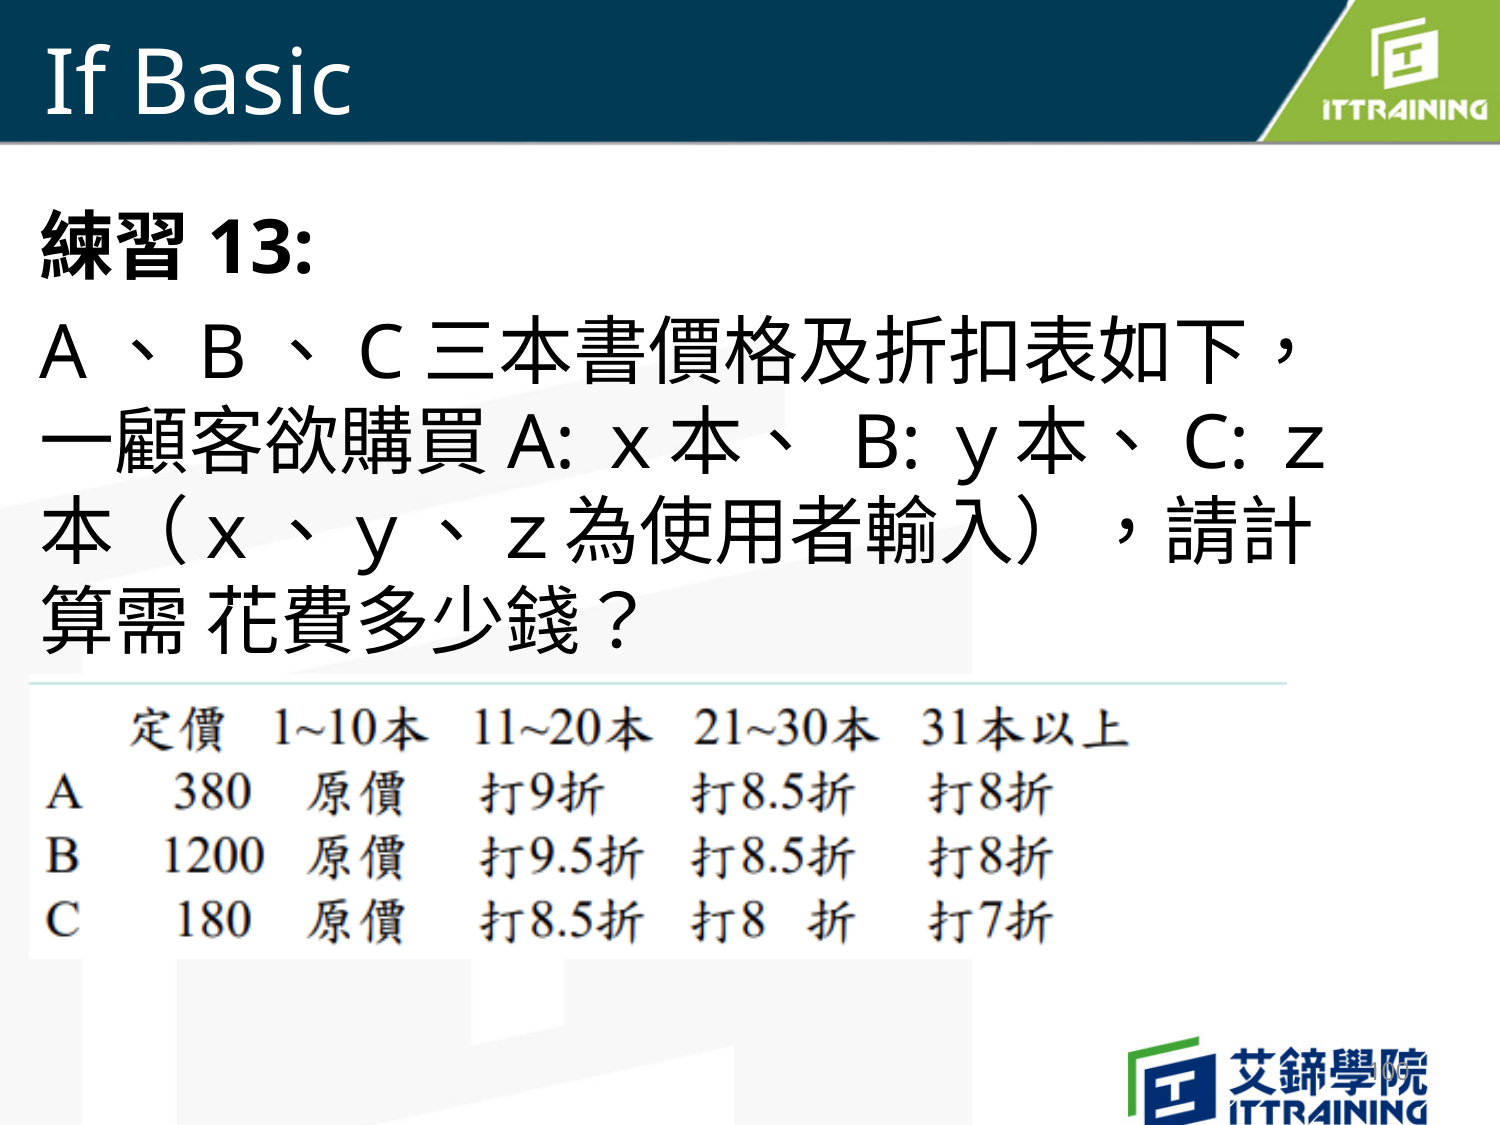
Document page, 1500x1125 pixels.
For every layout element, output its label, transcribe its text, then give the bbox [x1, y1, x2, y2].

title If Basic [29, 0, 1380, 172]
list 練習13: A、B、C三本書價格及折扣表如下，一顧客欲購買A:ｘ本、 B:ｙ本、C:ｚ本（ｘ、ｙ、ｚ為使用者輸入），請計算需 花費多少錢？ [24, 191, 1375, 934]
slide_number 100 [1074, 1042, 1425, 1103]
picture [0, 0, 1500, 1125]
